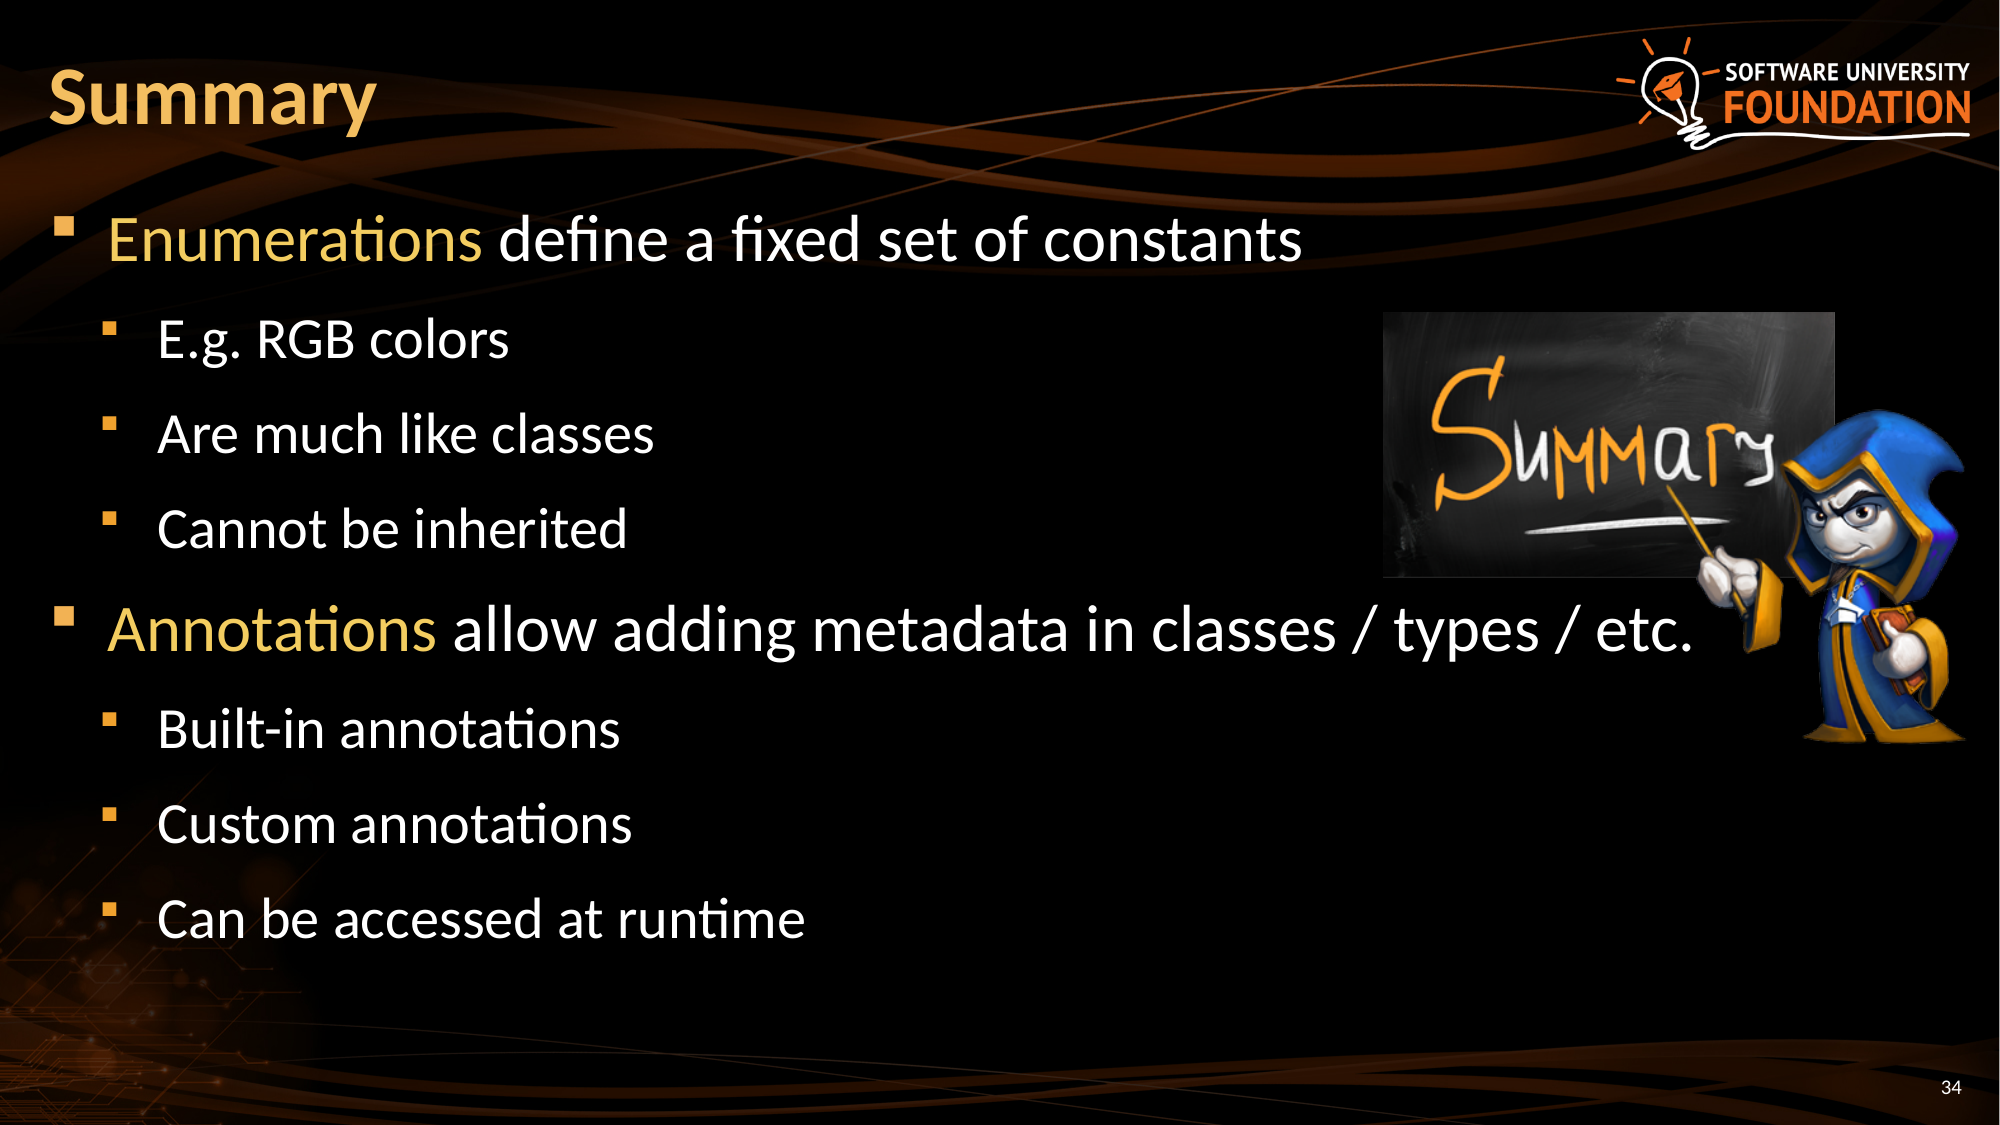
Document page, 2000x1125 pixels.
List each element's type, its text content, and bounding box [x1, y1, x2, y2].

picture [0, 0, 2000, 1125]
title Summary [30, 6, 1602, 189]
list Enumerations define a fixed set of constants E.g. RGB colors Are much like classes Cannot be inherited Annotations allow adding metadata in classes / types / etc. Built-in annotations Custom annotations Can be accessed at runtime [31, 188, 1968, 1103]
